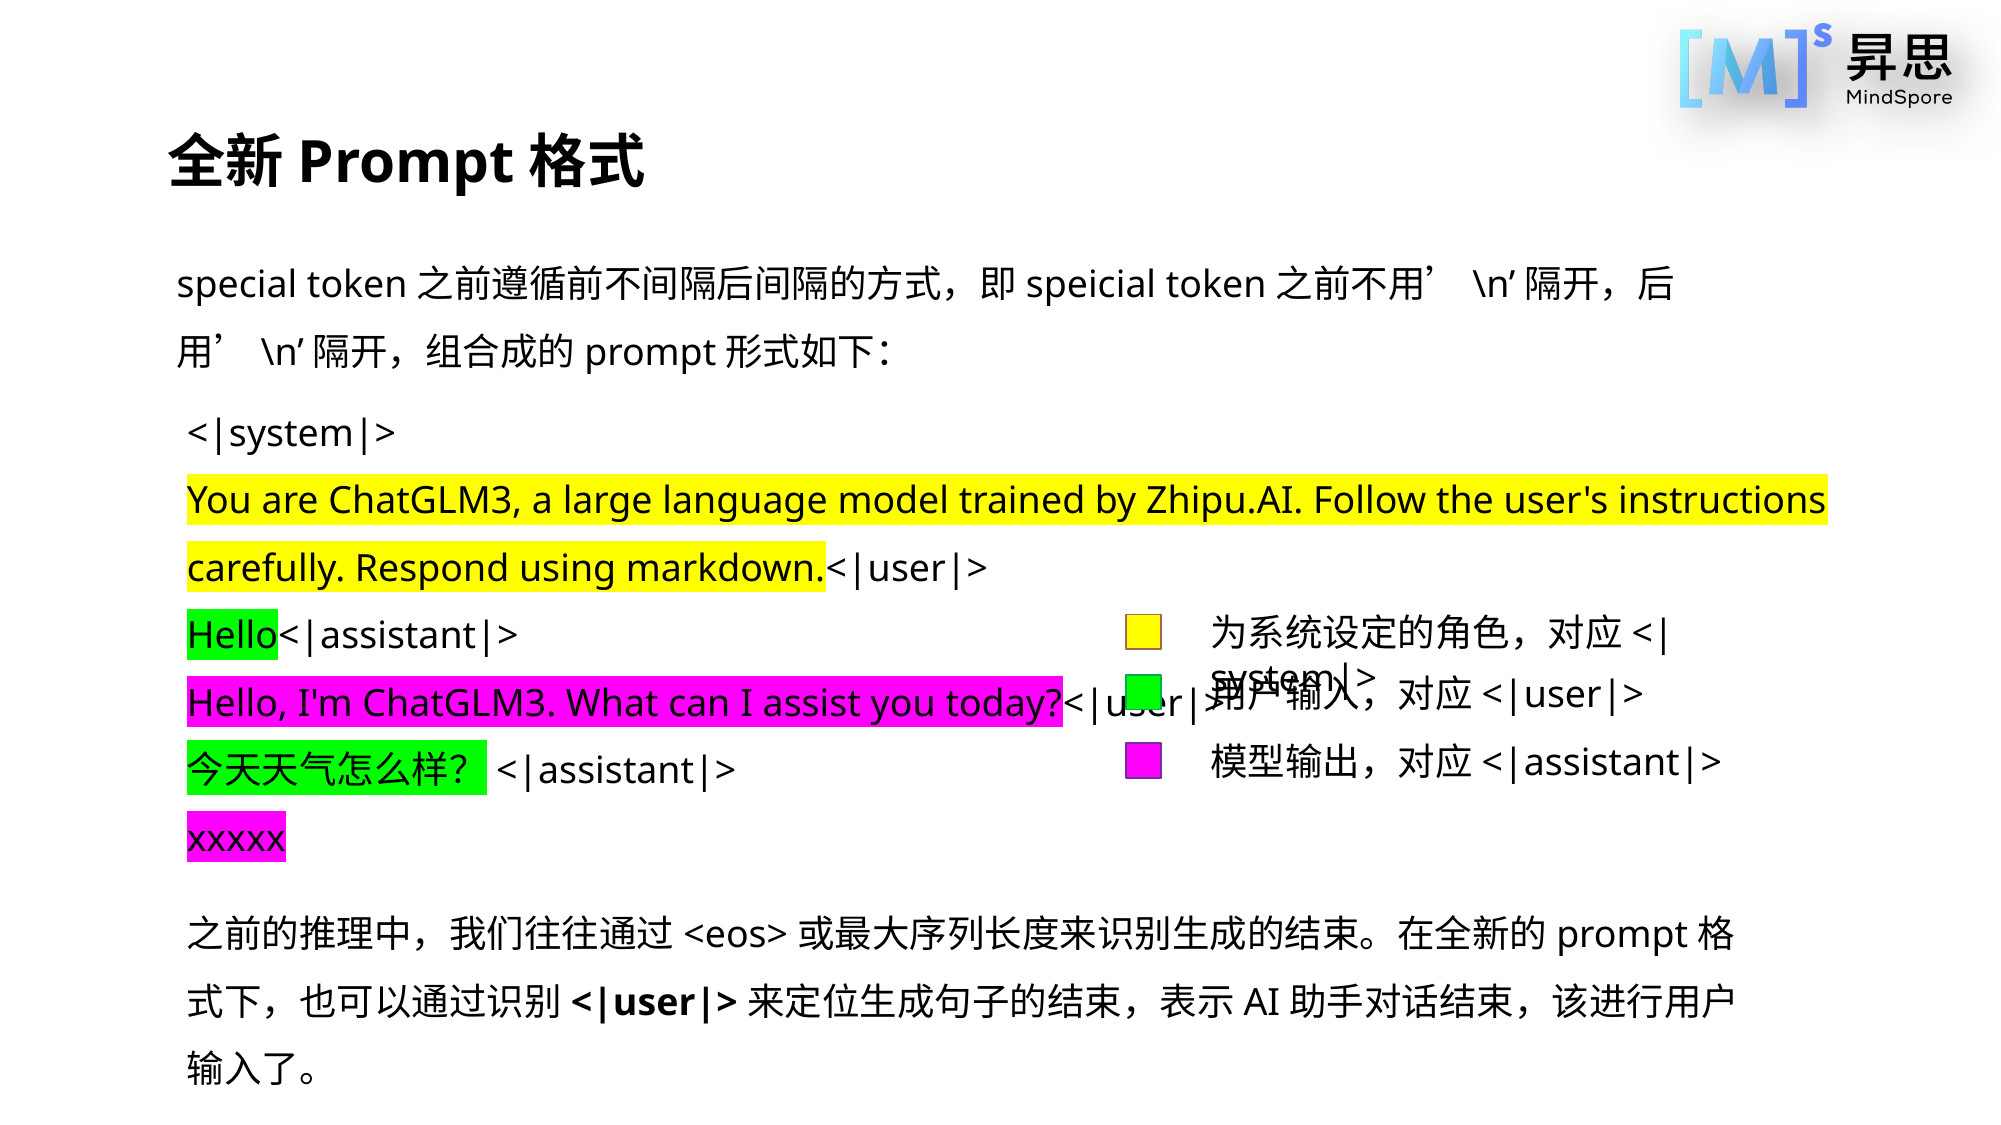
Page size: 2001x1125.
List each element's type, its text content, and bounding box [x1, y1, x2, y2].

text_box special token之前遵循前不间隔后间隔的方式，即speicial token之前不用’\n’隔开，后用’\n’隔开，组合成的prompt形式如下： [161, 230, 1742, 381]
picture [1680, 23, 1952, 108]
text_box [1125, 730, 1829, 792]
text_box <|system|> You are ChatGLM3, a large language model trained by Zhipu.AI. Follow the user's instructions carefully. Respond using markdown.<|user|> Hello<|assistant|> Hello, I'm ChatGLM3. What can I assist you today?<|user|> 今天天气怎么样？<|assistant|> xxxxx [172, 378, 1846, 866]
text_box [1125, 601, 1829, 661]
text_box 全新Prompt格式 [152, 117, 1153, 202]
text_box 之前的推理中，我们往往通过<eos>或最大序列长度来识别生成的结束。在全新的prompt格式下，也可以通过识别<|user|>来定位生成句子的结束，表示AI助手对话结束，该进行用户输入了。 [172, 880, 1762, 1098]
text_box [1125, 661, 1829, 723]
